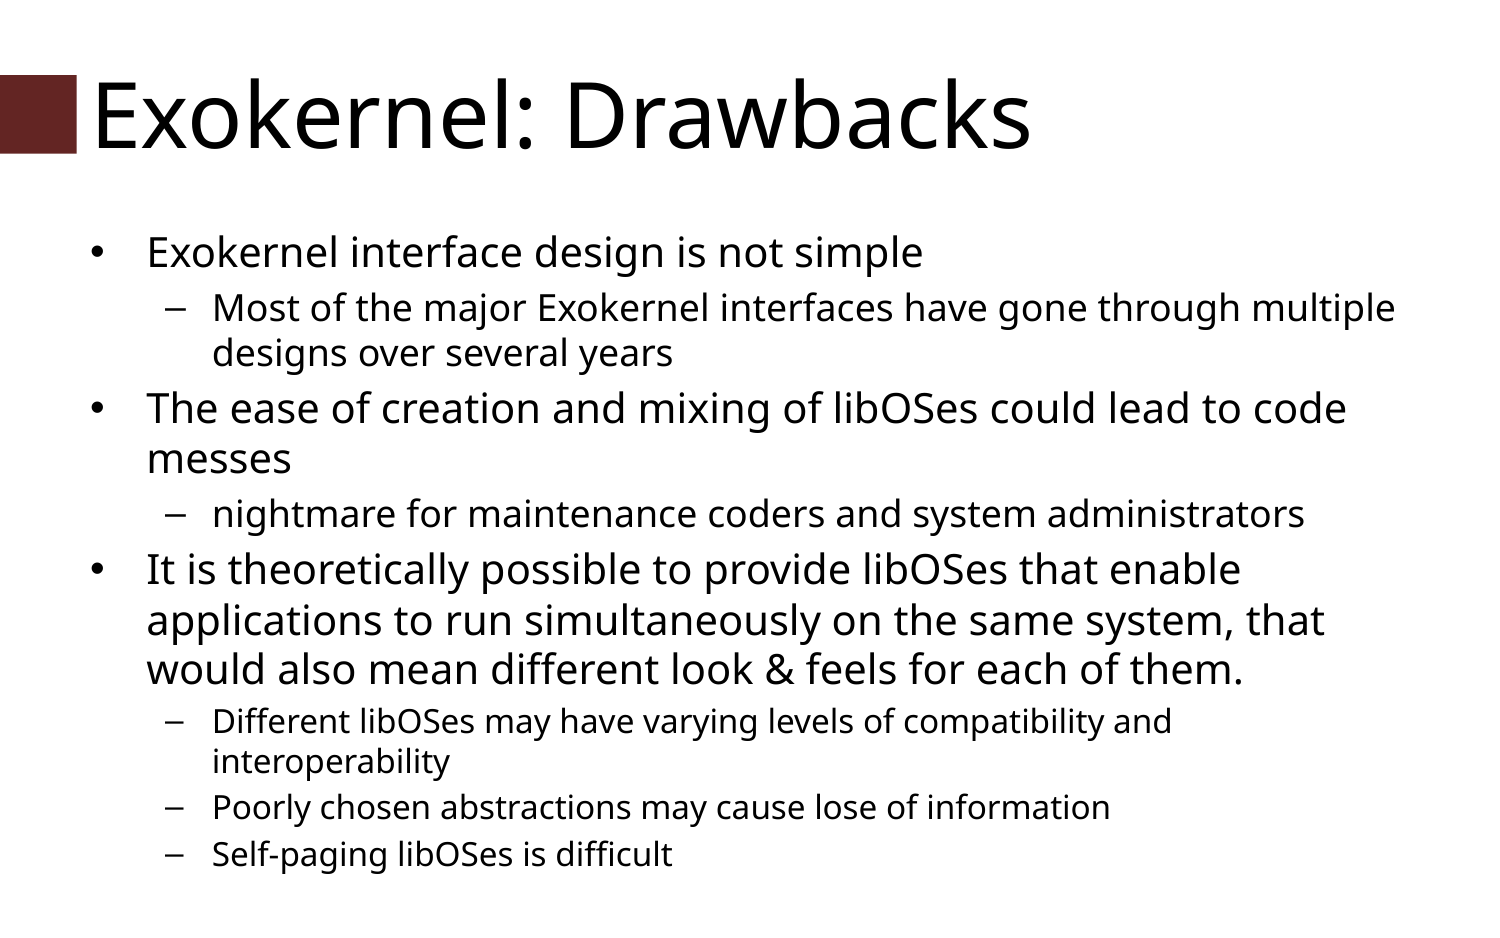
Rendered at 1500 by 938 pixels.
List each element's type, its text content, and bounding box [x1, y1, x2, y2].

list Exokernel interface design is not simple Most of the major Exokernel interfaces have gone through multiple designs over several years The ease of creation and mixing of libOSes could lead to code messes nightmare for maintenance coders and system administrators It is theoretically possible to provide libOSes that enable applications to run simultaneously on the same system, that would also mean different look & feels for each of them. Different libOSes may have varying levels of compatibility and interoperability Poorly chosen abstractions may cause lose of information Self-paging libOSes is difficult [75, 218, 1425, 906]
title Exokernel: Drawbacks [75, 37, 1425, 186]
